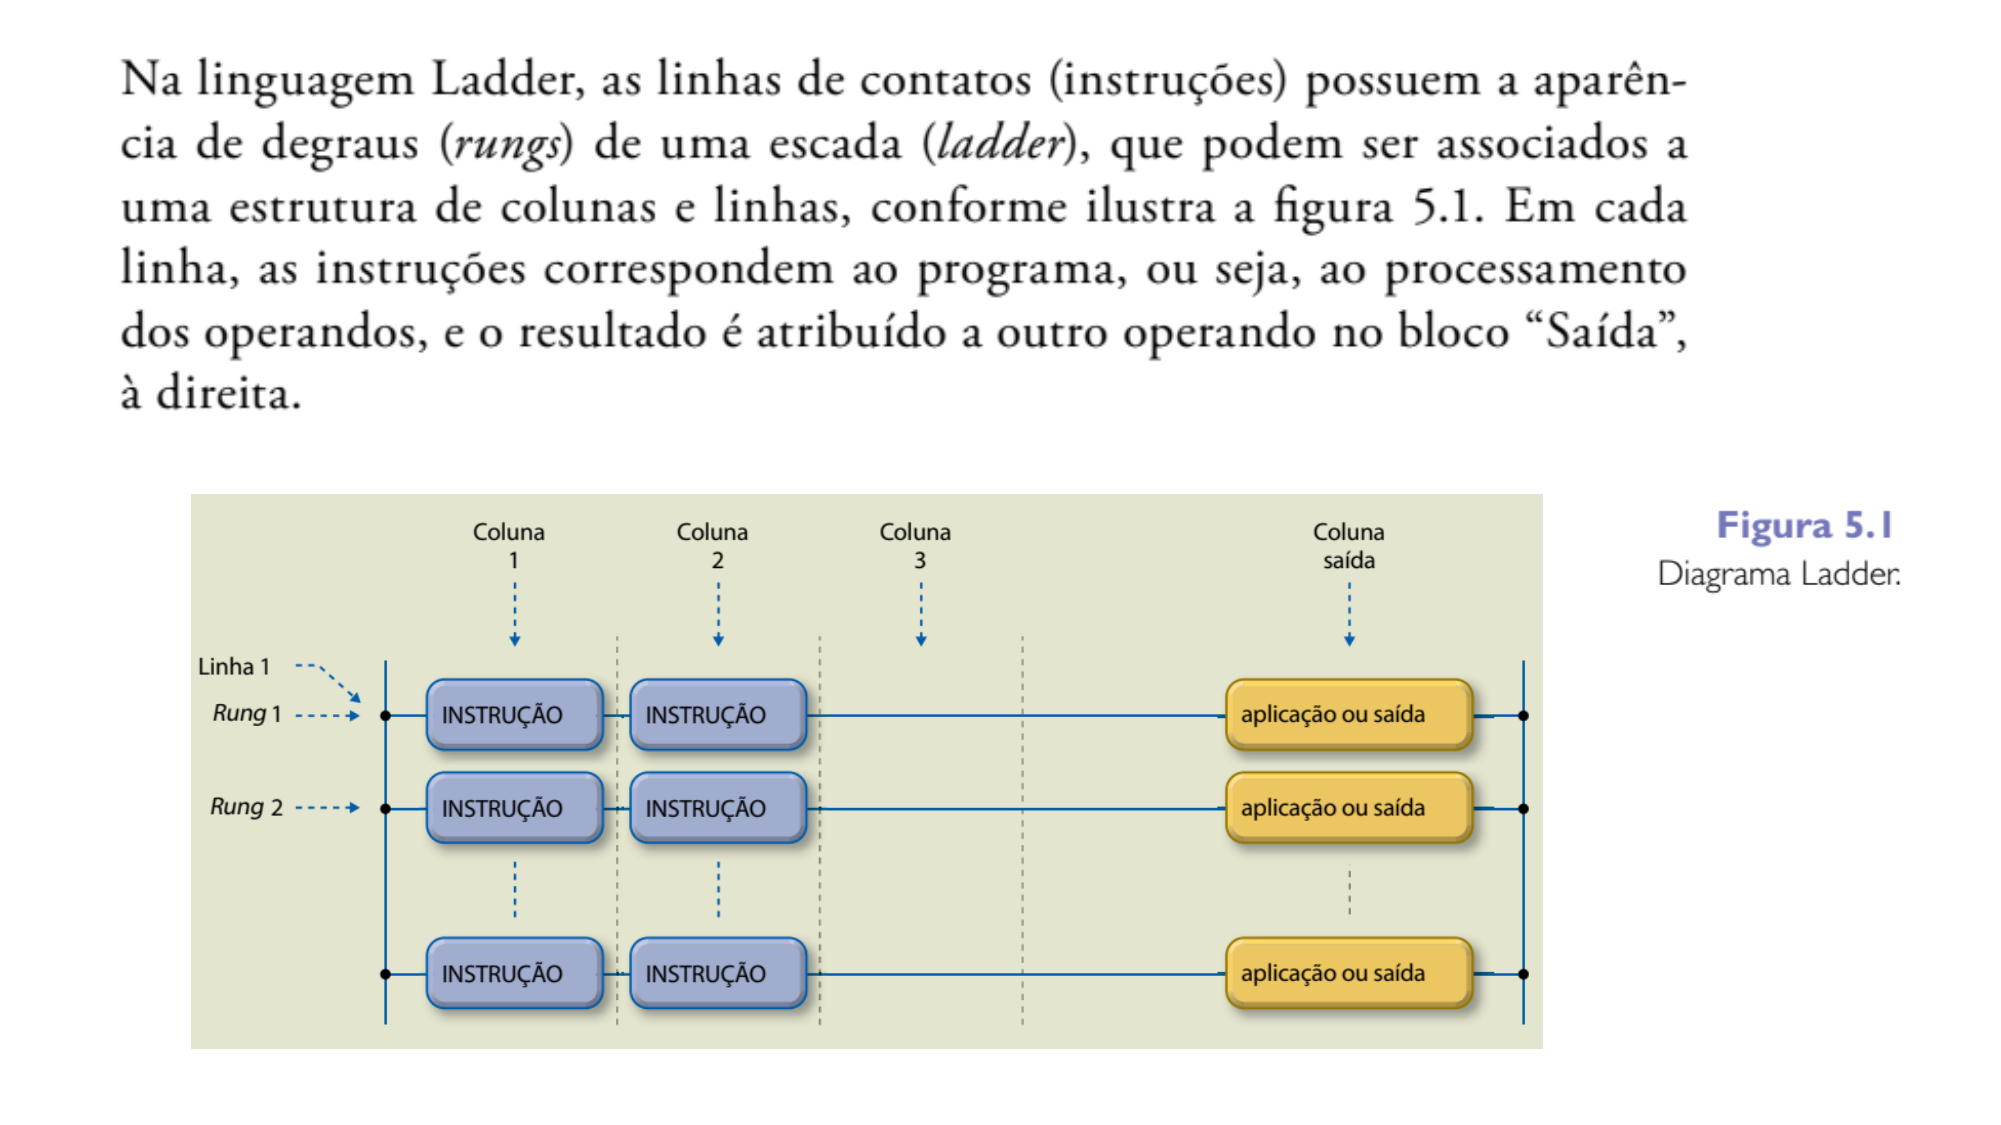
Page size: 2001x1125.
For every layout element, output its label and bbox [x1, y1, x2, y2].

picture [1614, 494, 1912, 597]
picture [104, 31, 1705, 432]
list [191, 494, 1543, 1049]
